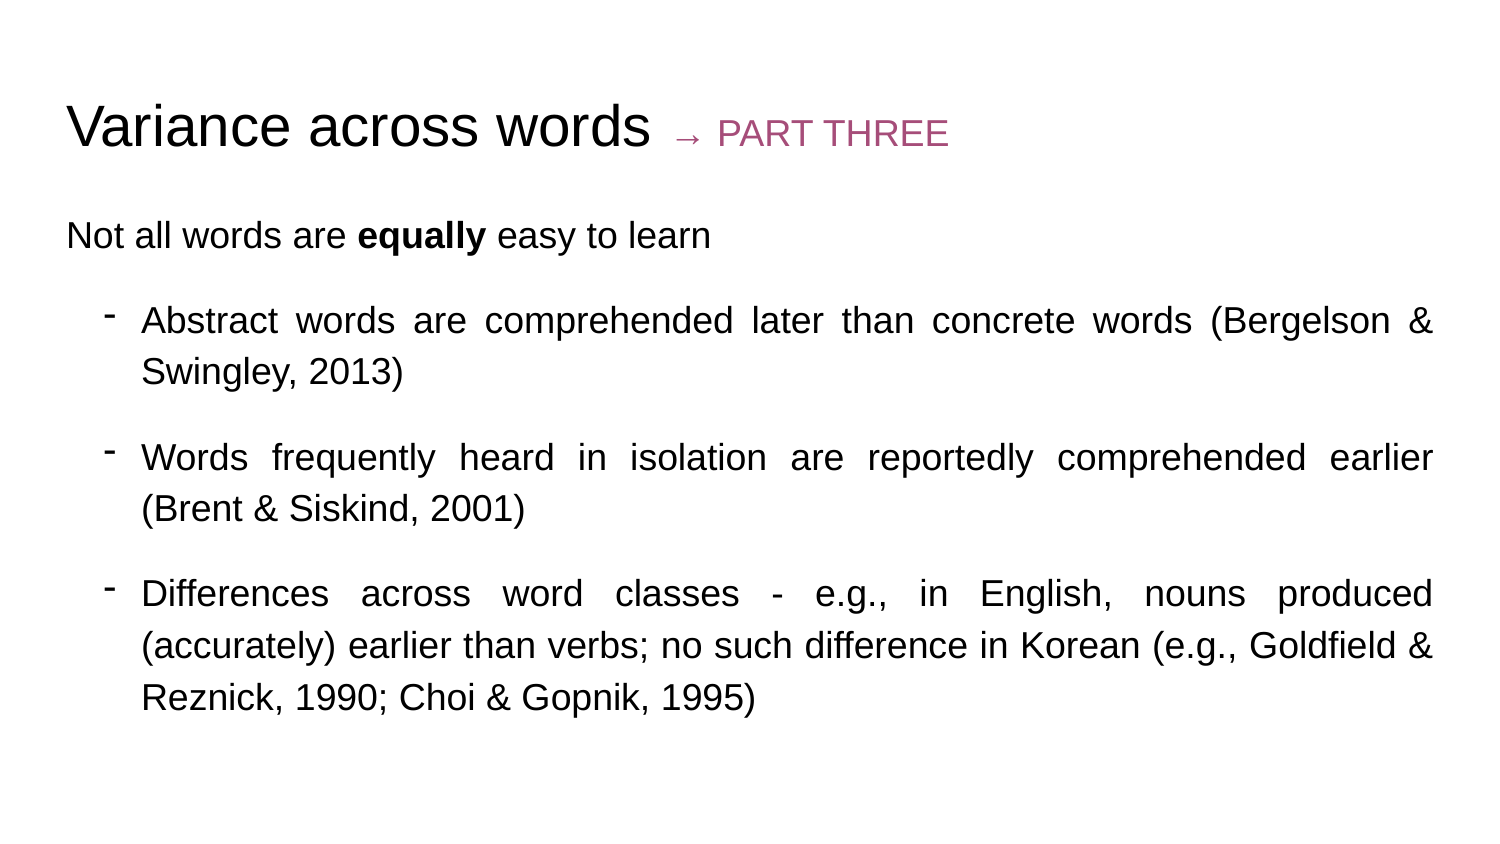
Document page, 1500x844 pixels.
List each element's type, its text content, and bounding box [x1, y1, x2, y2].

list Not all words are equally easy to learn Abstract words are comprehended later than concrete words (Bergelson & Swingley, 2013) Words frequently heard in isolation are reportedly comprehended earlier (Brent & Siskind, 2001) Differences across word classes - e.g., in English, nouns produced (accurately) earlier than verbs; no such difference in Korean (e.g., Goldfield & Reznick, 1990; Choi & Gopnik, 1995) [51, 189, 1449, 750]
title Variance across words → PART THREE [51, 72, 1449, 167]
